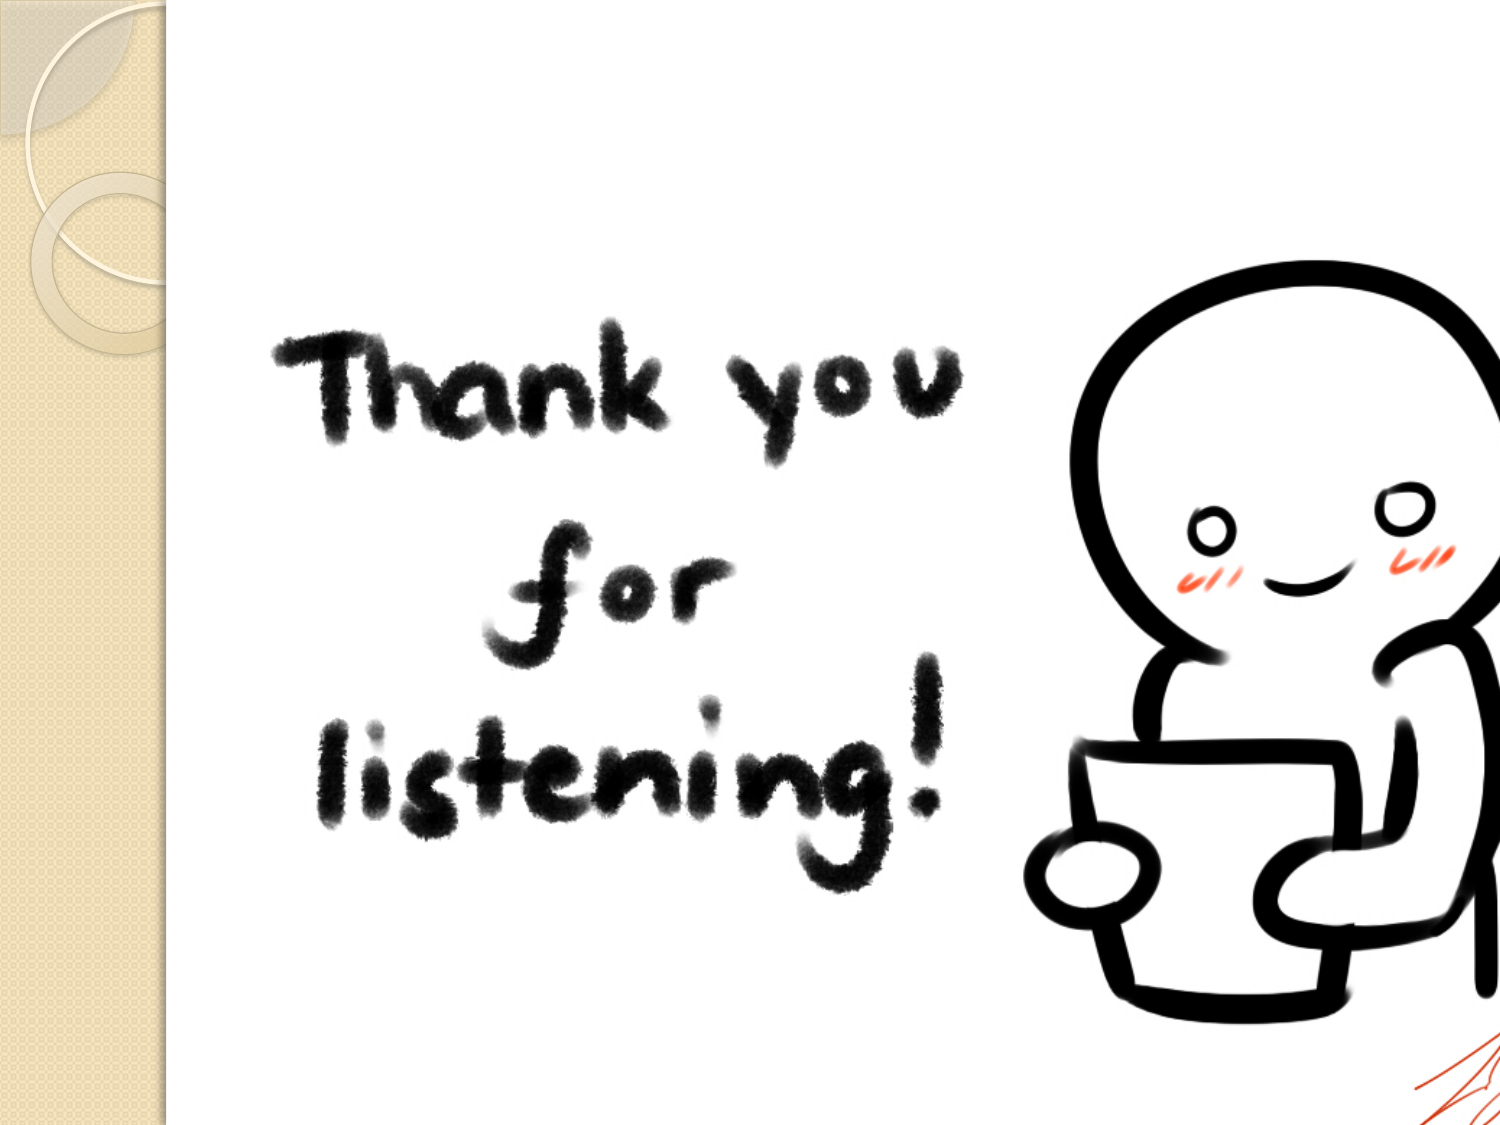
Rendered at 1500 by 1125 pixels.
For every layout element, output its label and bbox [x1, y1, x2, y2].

list [177, 160, 1500, 1125]
